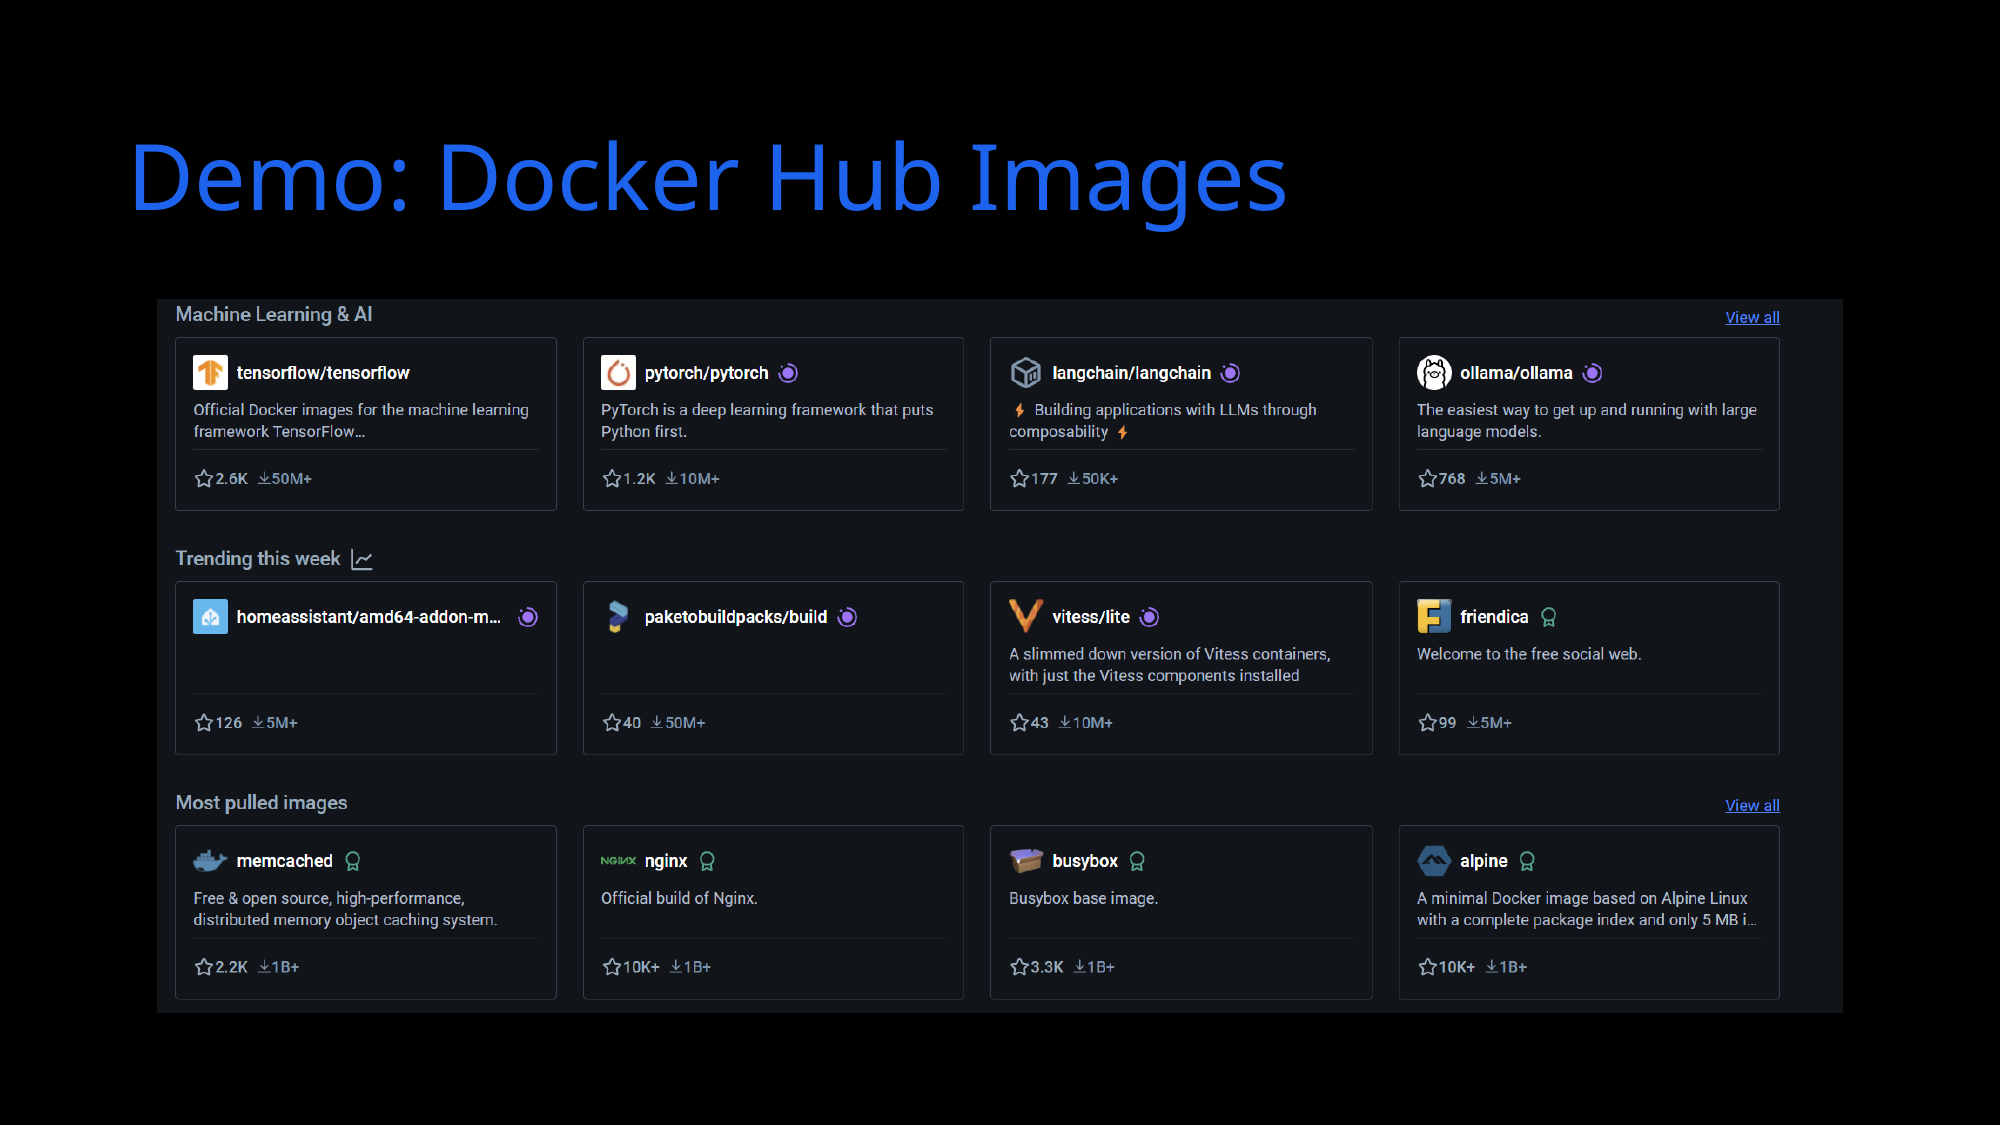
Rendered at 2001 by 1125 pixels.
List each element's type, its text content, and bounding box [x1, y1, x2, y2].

picture [157, 299, 1843, 1013]
title Demo: Docker Hub Images [112, 50, 1900, 238]
